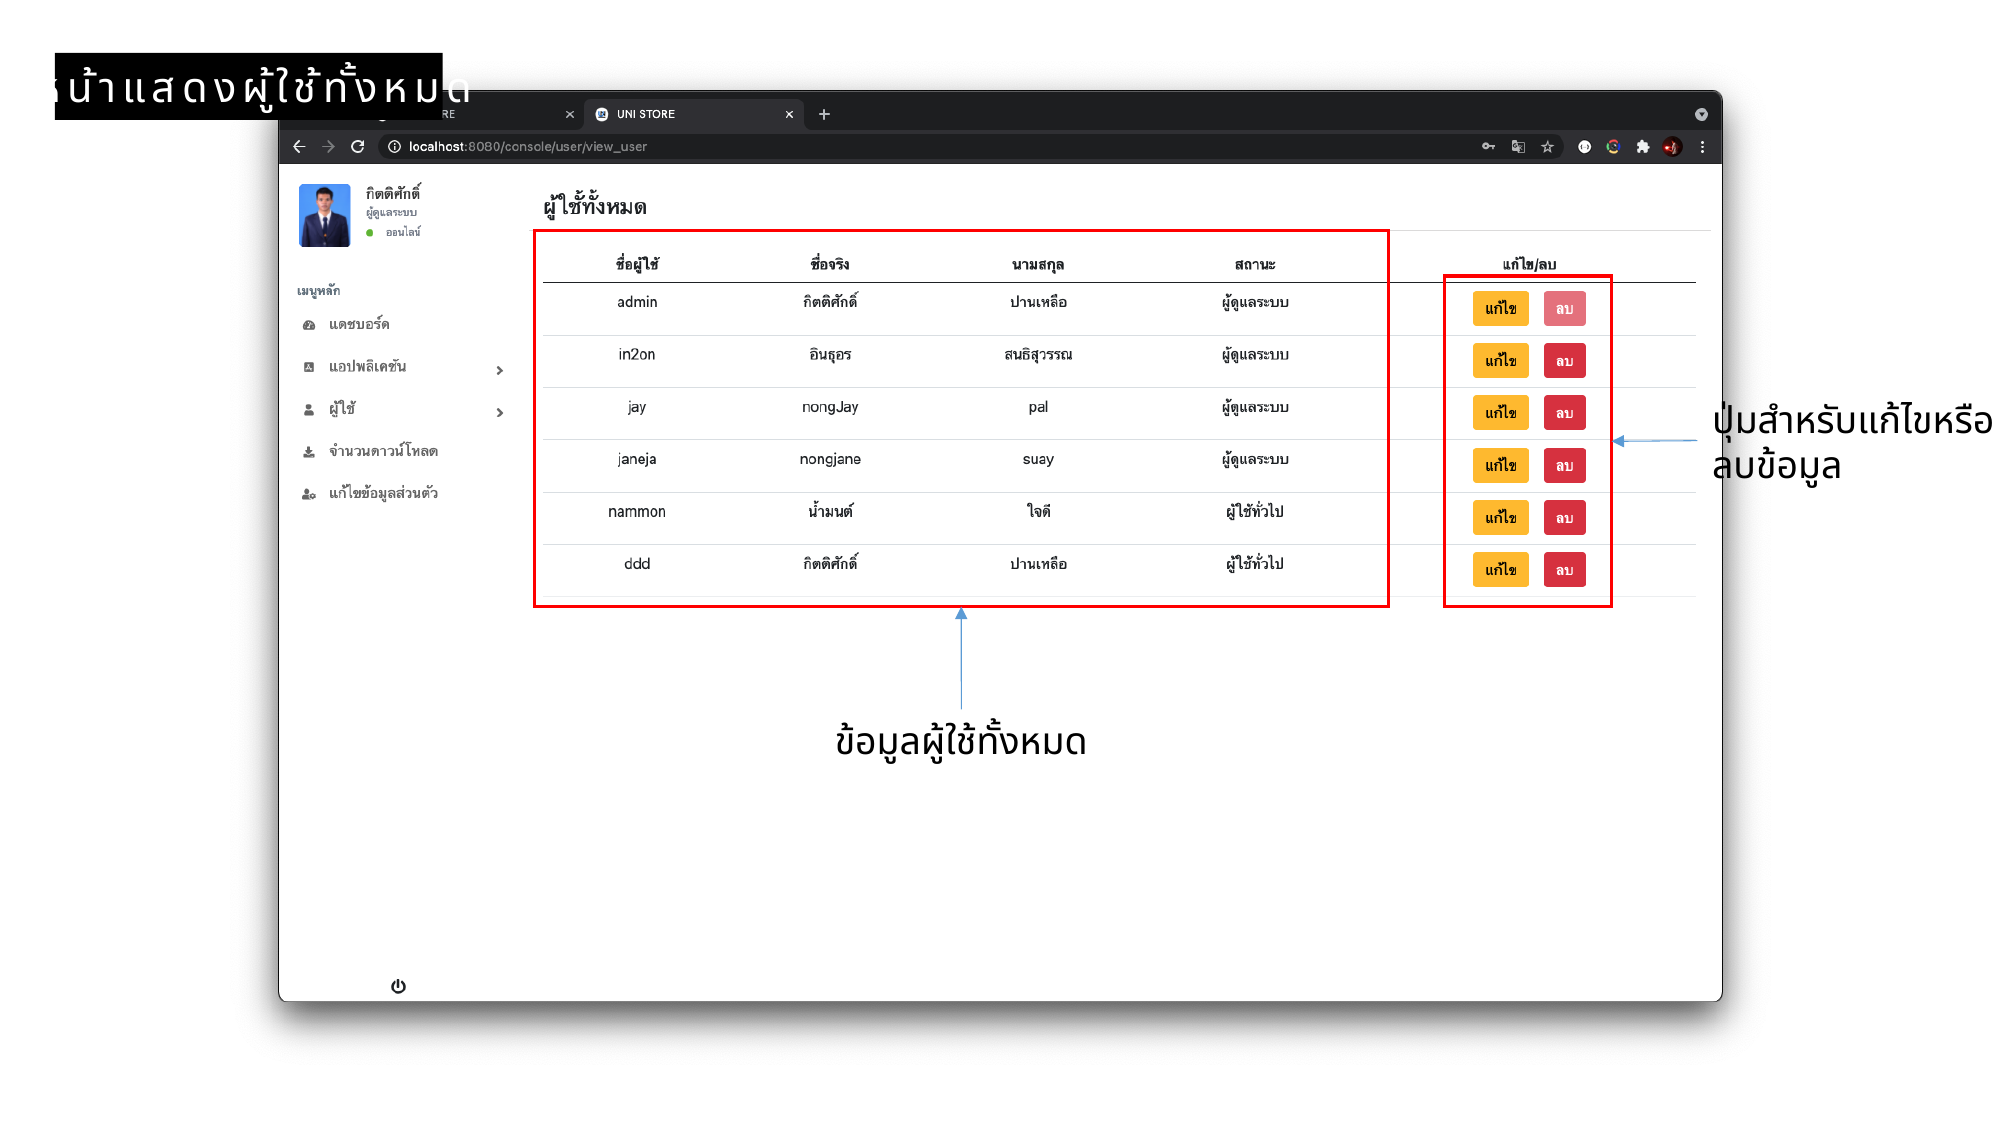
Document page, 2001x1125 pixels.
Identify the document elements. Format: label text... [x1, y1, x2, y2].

text_box ปุ่มสำหรับแก้ไขหรือ ลบข้อมูล [1773, 388, 2000, 493]
picture [227, 56, 1773, 1069]
text_box หน้าแสดงผู้ใช้ทั้งหมด [22, 52, 488, 118]
